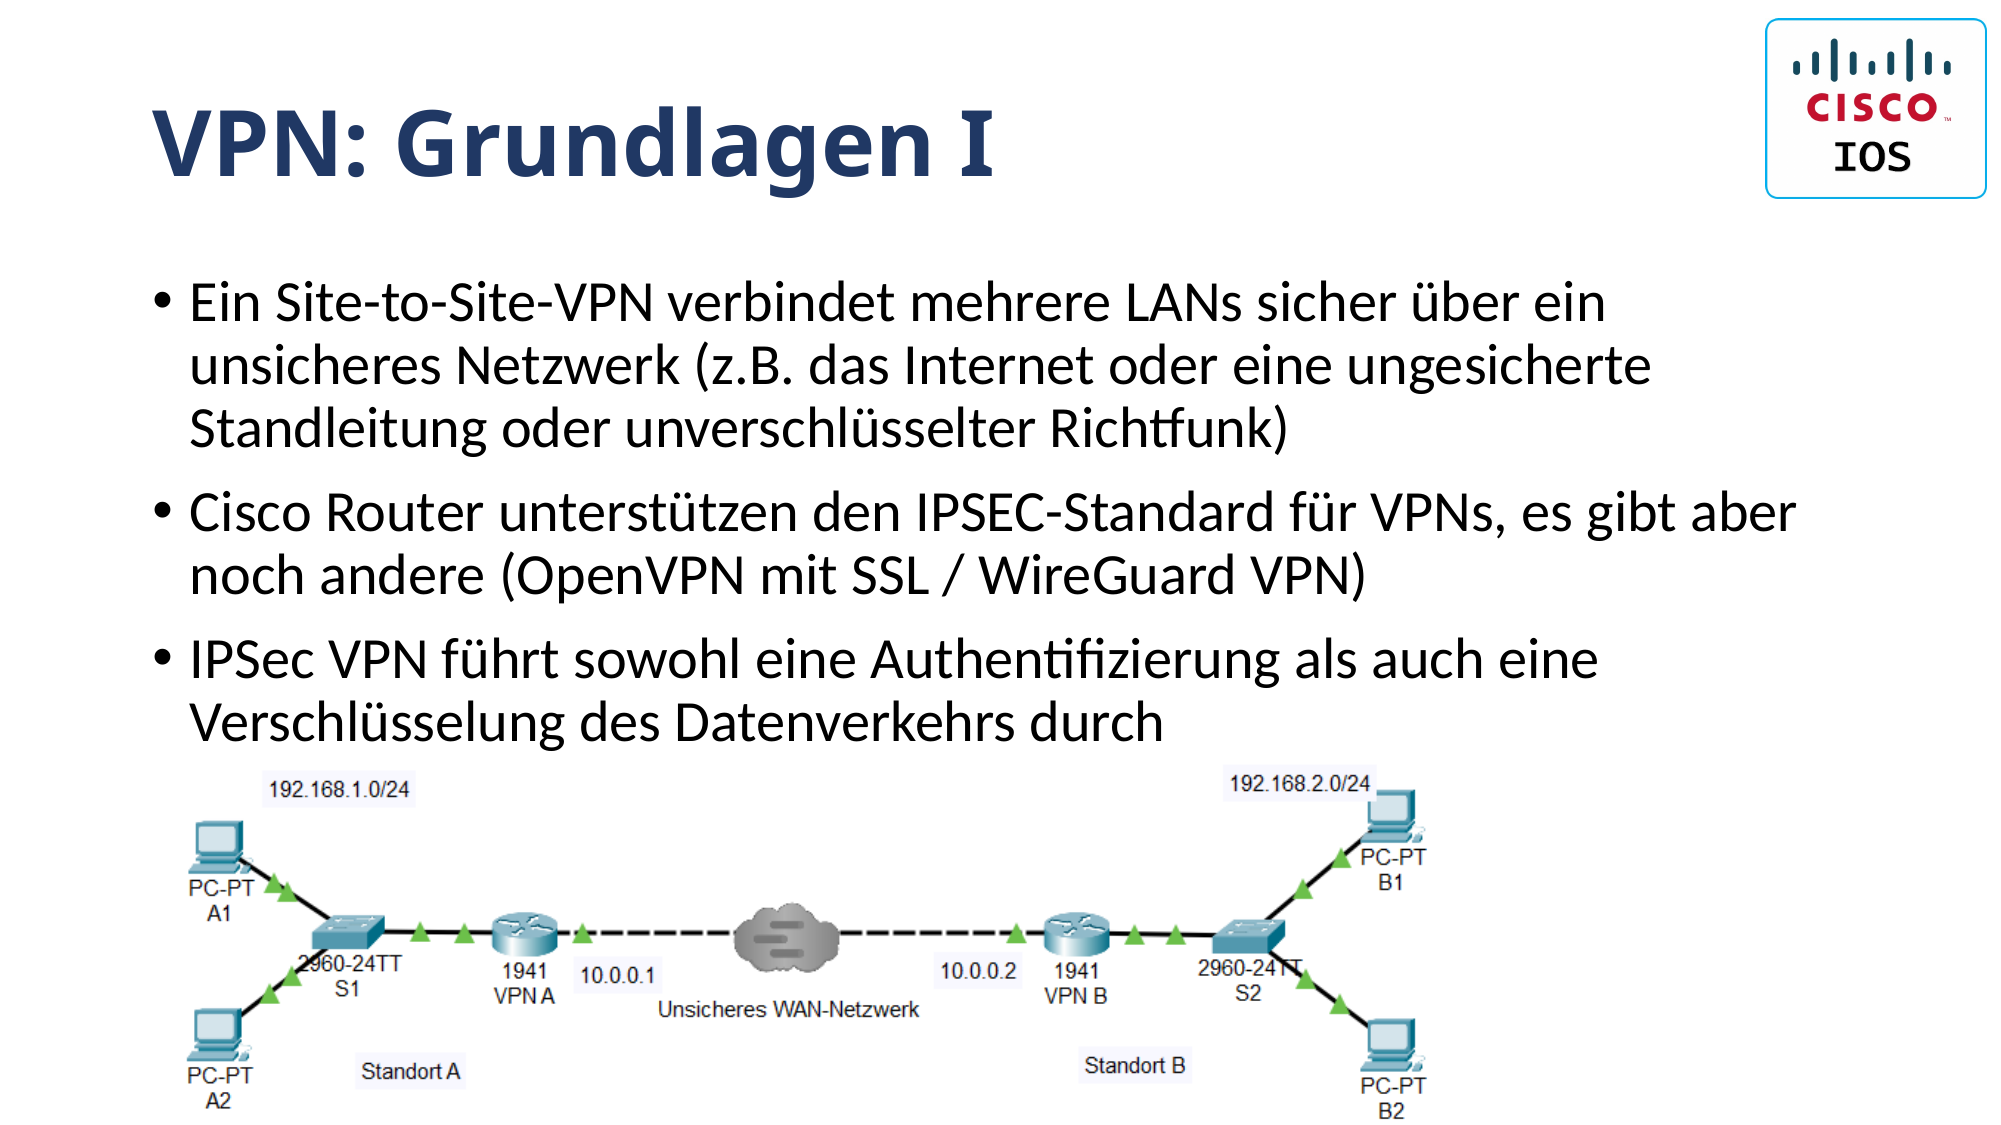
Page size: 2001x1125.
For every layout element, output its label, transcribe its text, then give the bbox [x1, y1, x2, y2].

picture [1979, 18, 1987, 26]
picture [168, 756, 1461, 1125]
list Ein Site-to-Site-VPN verbindet mehrere LANs sicher über ein unsicheres Netzwerk (z.B. das Internet oder eine ungesicherte Standleitung oder unverschlüsselter Richtfunk) Cisco Router unterstützen den IPSEC-Standard für VPNs, es gibt aber noch andere (OpenVPN mit SSL / WireGuard VPN) IPSec VPN führt sowohl eine Authentifizierung als auch eine Verschlüsselung des Datenverkehrs durch [137, 263, 1863, 1103]
picture [1768, 21, 1984, 197]
title VPN: Grundlagen I [137, 37, 1766, 256]
picture [1980, 192, 1987, 199]
picture [1765, 18, 1773, 26]
